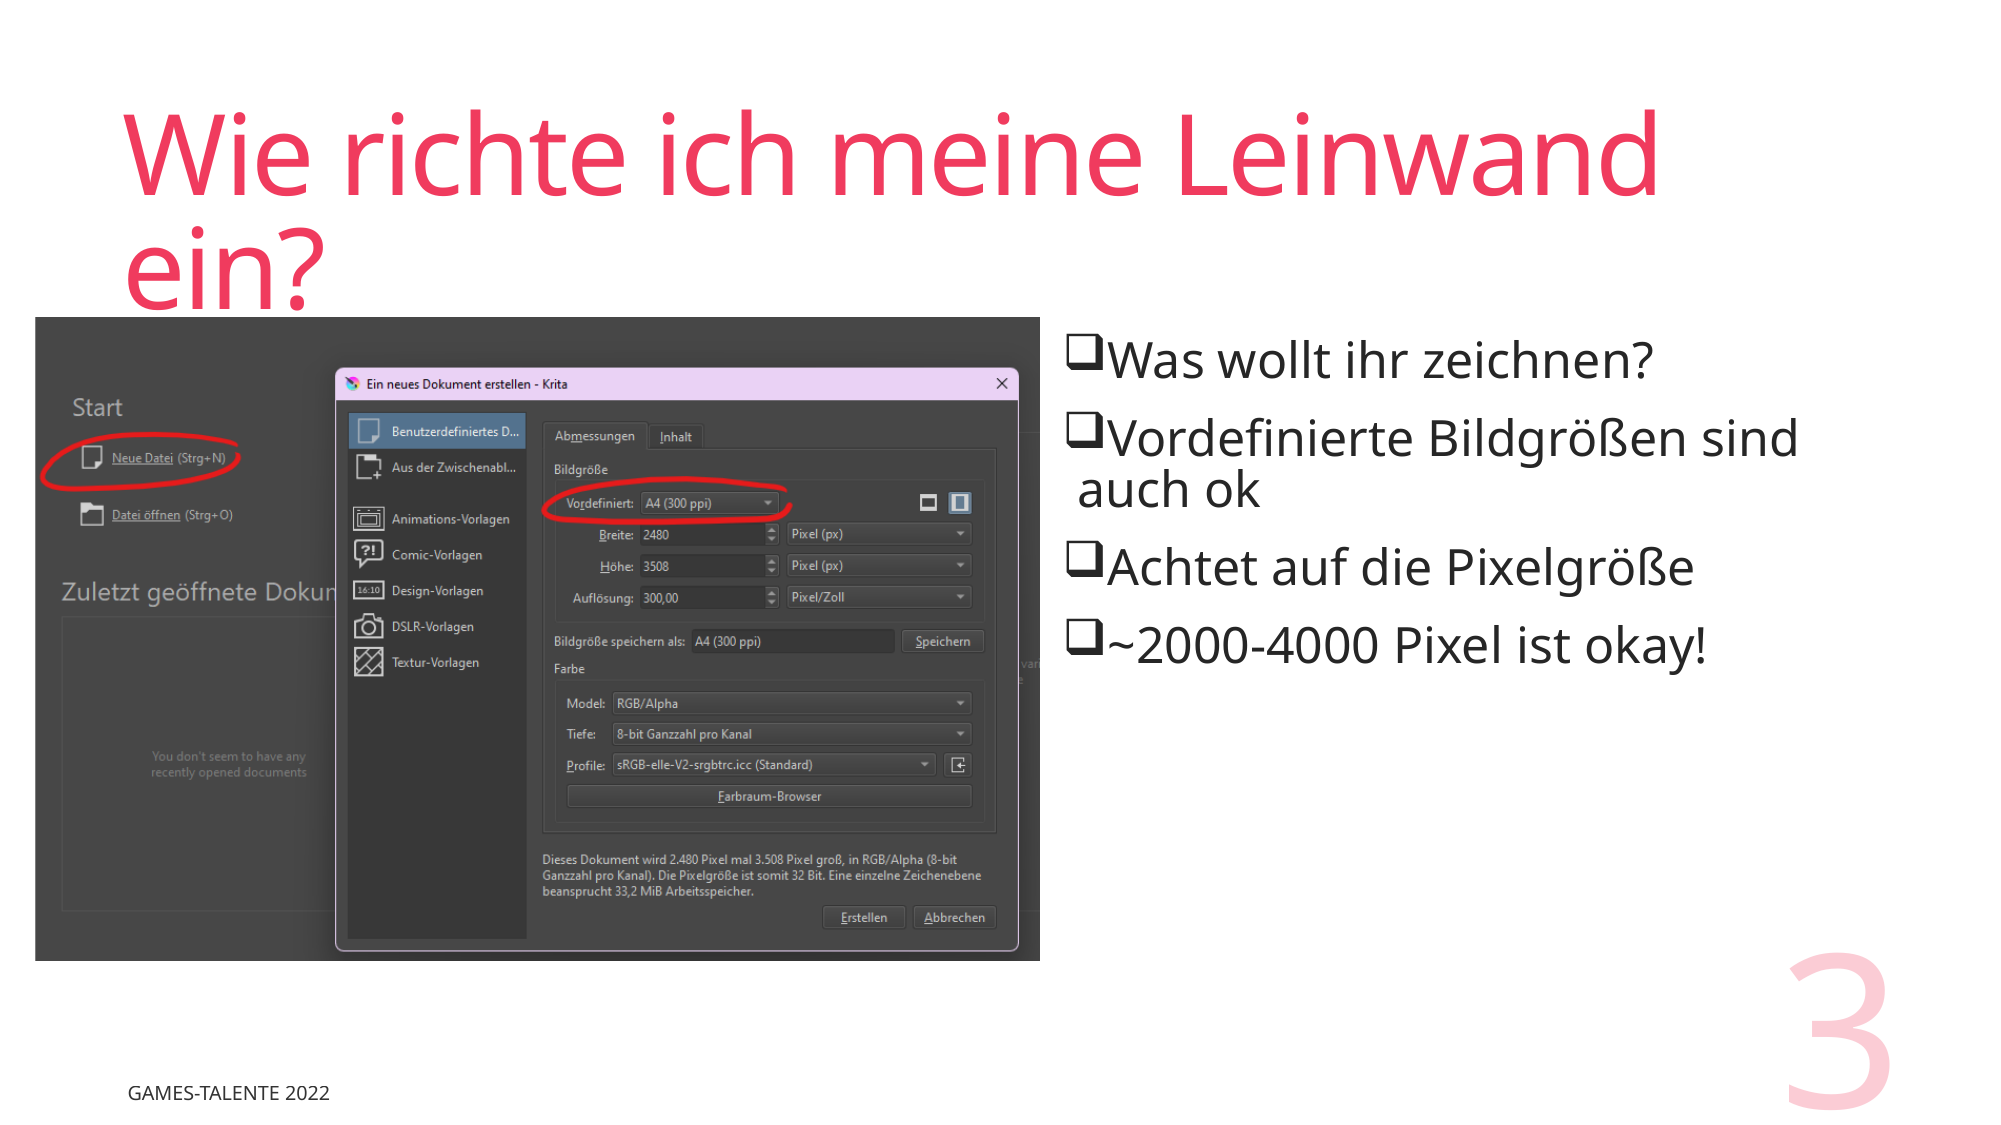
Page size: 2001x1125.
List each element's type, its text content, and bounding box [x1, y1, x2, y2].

slide_number 3 [1437, 963, 1918, 1125]
title Wie richte ich meine Leinwand ein? [107, 81, 1875, 354]
list Was wollt ihr zeichnen? Vordefinierte Bildgrößen sind auch ok Achtet auf die Pixelgröße ~2000-4000 Pixel ist okay! [1047, 329, 1876, 948]
picture [28, 317, 1040, 962]
footer Games-talente 2022 [112, 1075, 938, 1113]
